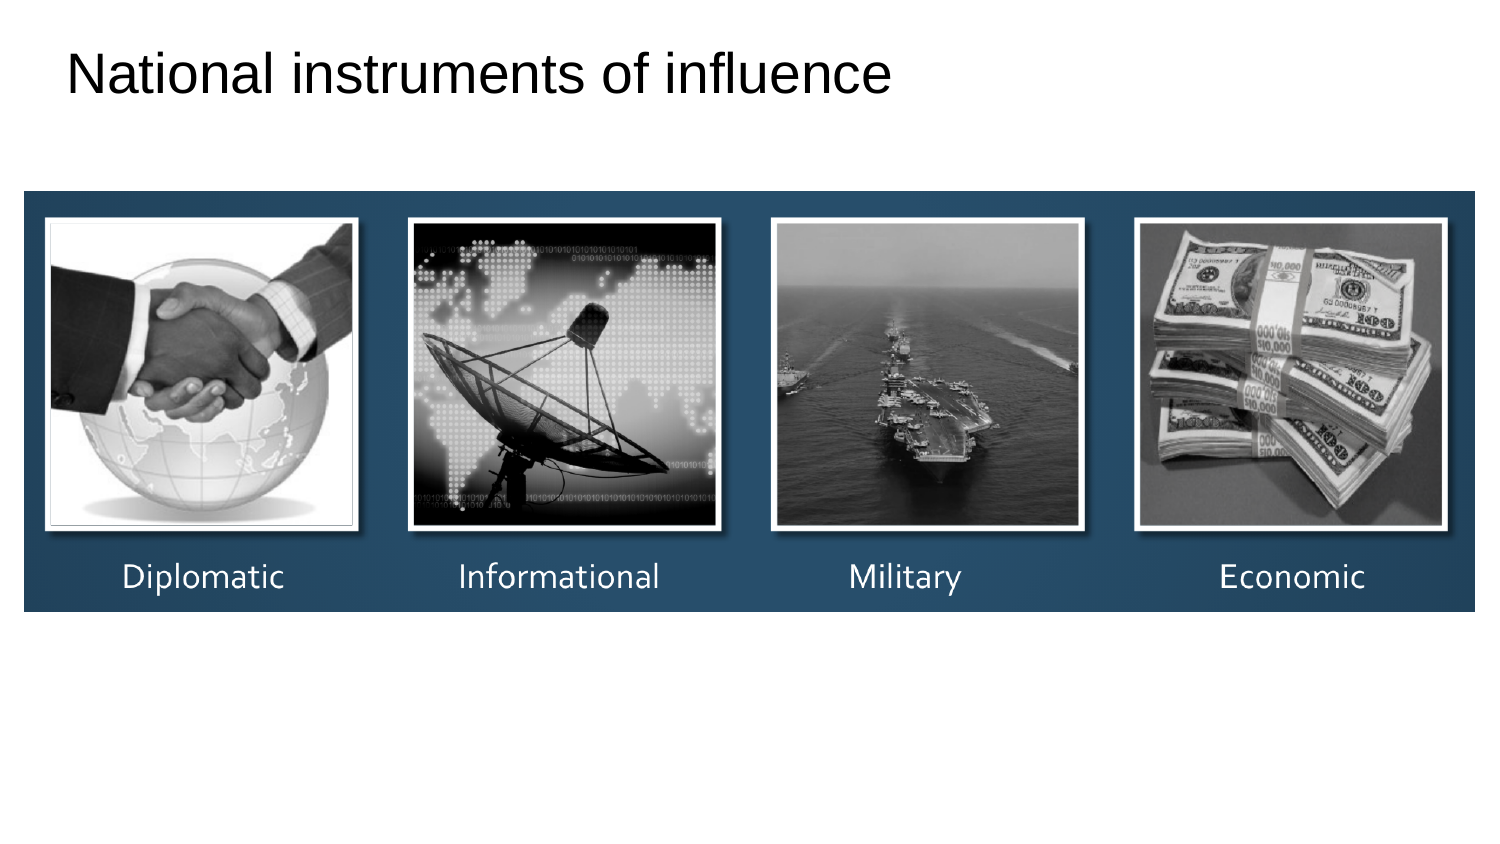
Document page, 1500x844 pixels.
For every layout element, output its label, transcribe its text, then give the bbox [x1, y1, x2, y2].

title National instruments of influence [51, 27, 1449, 122]
picture [24, 191, 1476, 613]
